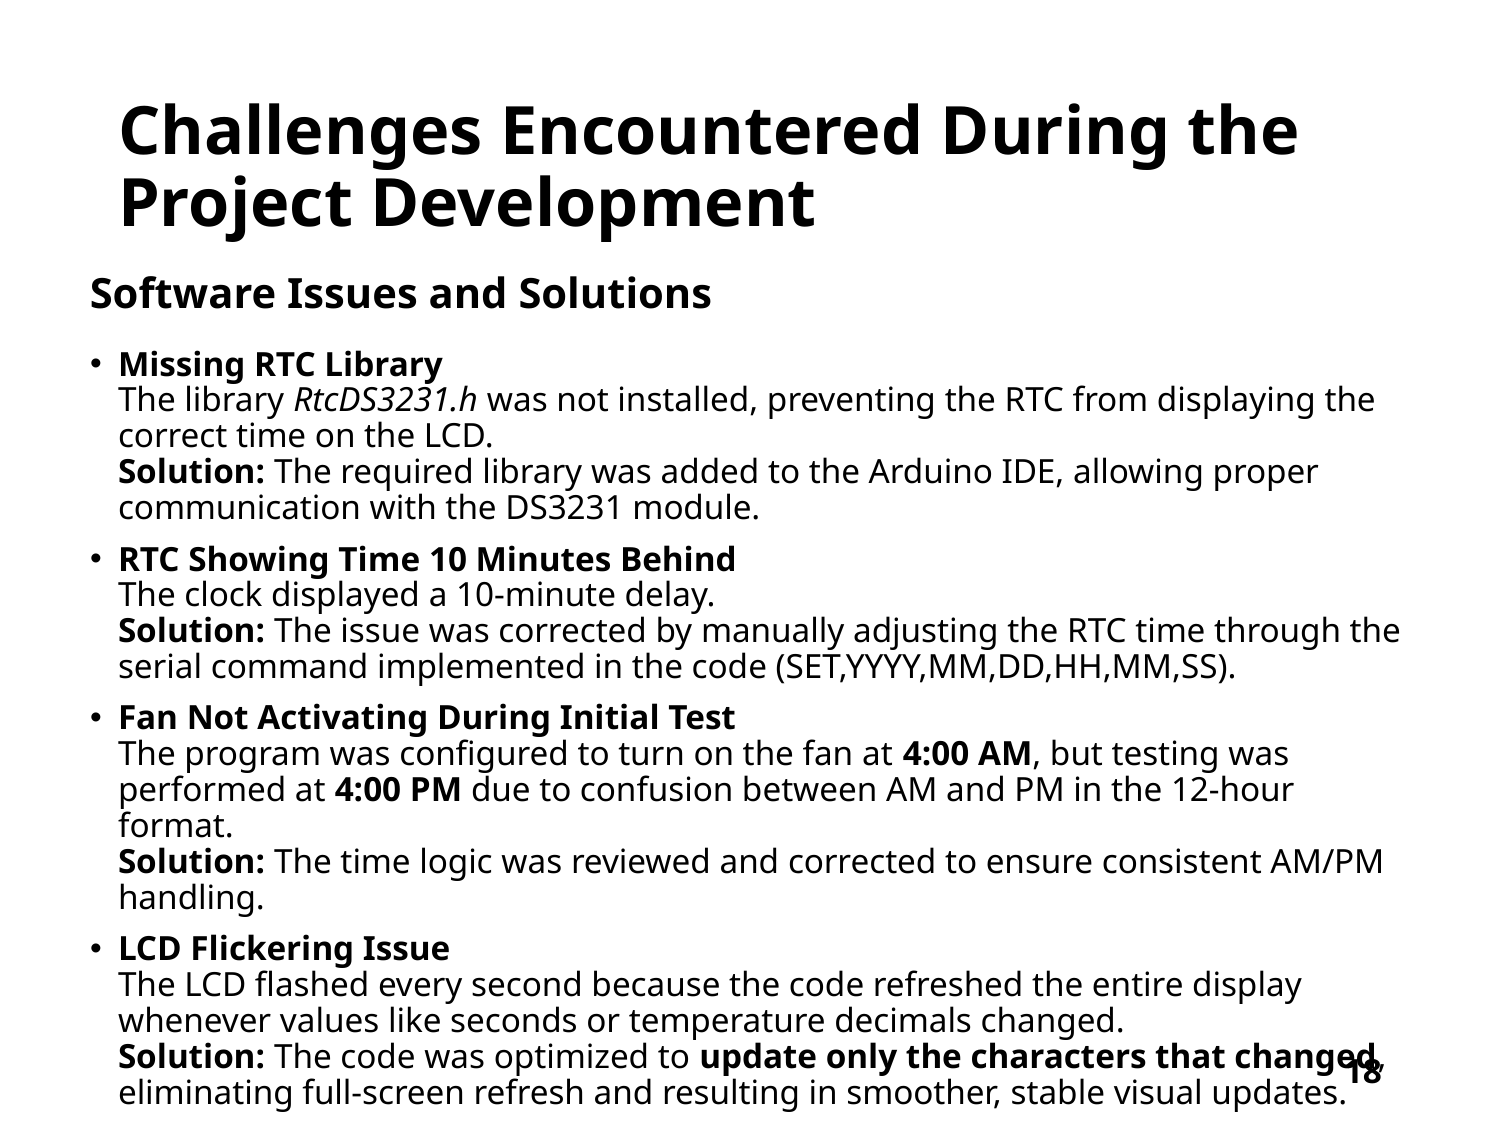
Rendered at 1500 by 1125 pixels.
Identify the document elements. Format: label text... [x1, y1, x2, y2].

slide_number 18 [1059, 1042, 1397, 1103]
title Challenges Encountered During the Project Development [103, 59, 1397, 278]
text_box Software Issues and Solutions [74, 259, 815, 325]
list Missing RTC Library The library RtcDS3231.h was not installed, preventing the RTC from displaying the correct time on the LCD. Solution: The required library was added to the Arduino IDE, allowing proper communication with the DS3231 module. RTC Showing Time 10 Minutes Behind The clock displayed a 10-minute delay. Solution: The issue was corrected by manually adjusting the RTC time through the serial command implemented in the code (SET,YYYY,MM,DD,HH,MM,SS). Fan Not Activating During Initial Test The program was configured to turn on the fan at 4:00 AM, but testing was performed at 4:00 PM due to confusion between AM and PM in the 12-hour format. Solution: The time logic was reviewed and corrected to ensure consistent AM/PM handling. LCD Flickering Issue The LCD flashed every second because the code refreshed the entire display whenever values like seconds or temperature decimals changed. Solution: The code was optimized to update only the characters that changed, eliminating full-screen refresh and resulting in smoother, stable visual updates. [75, 339, 1425, 1125]
